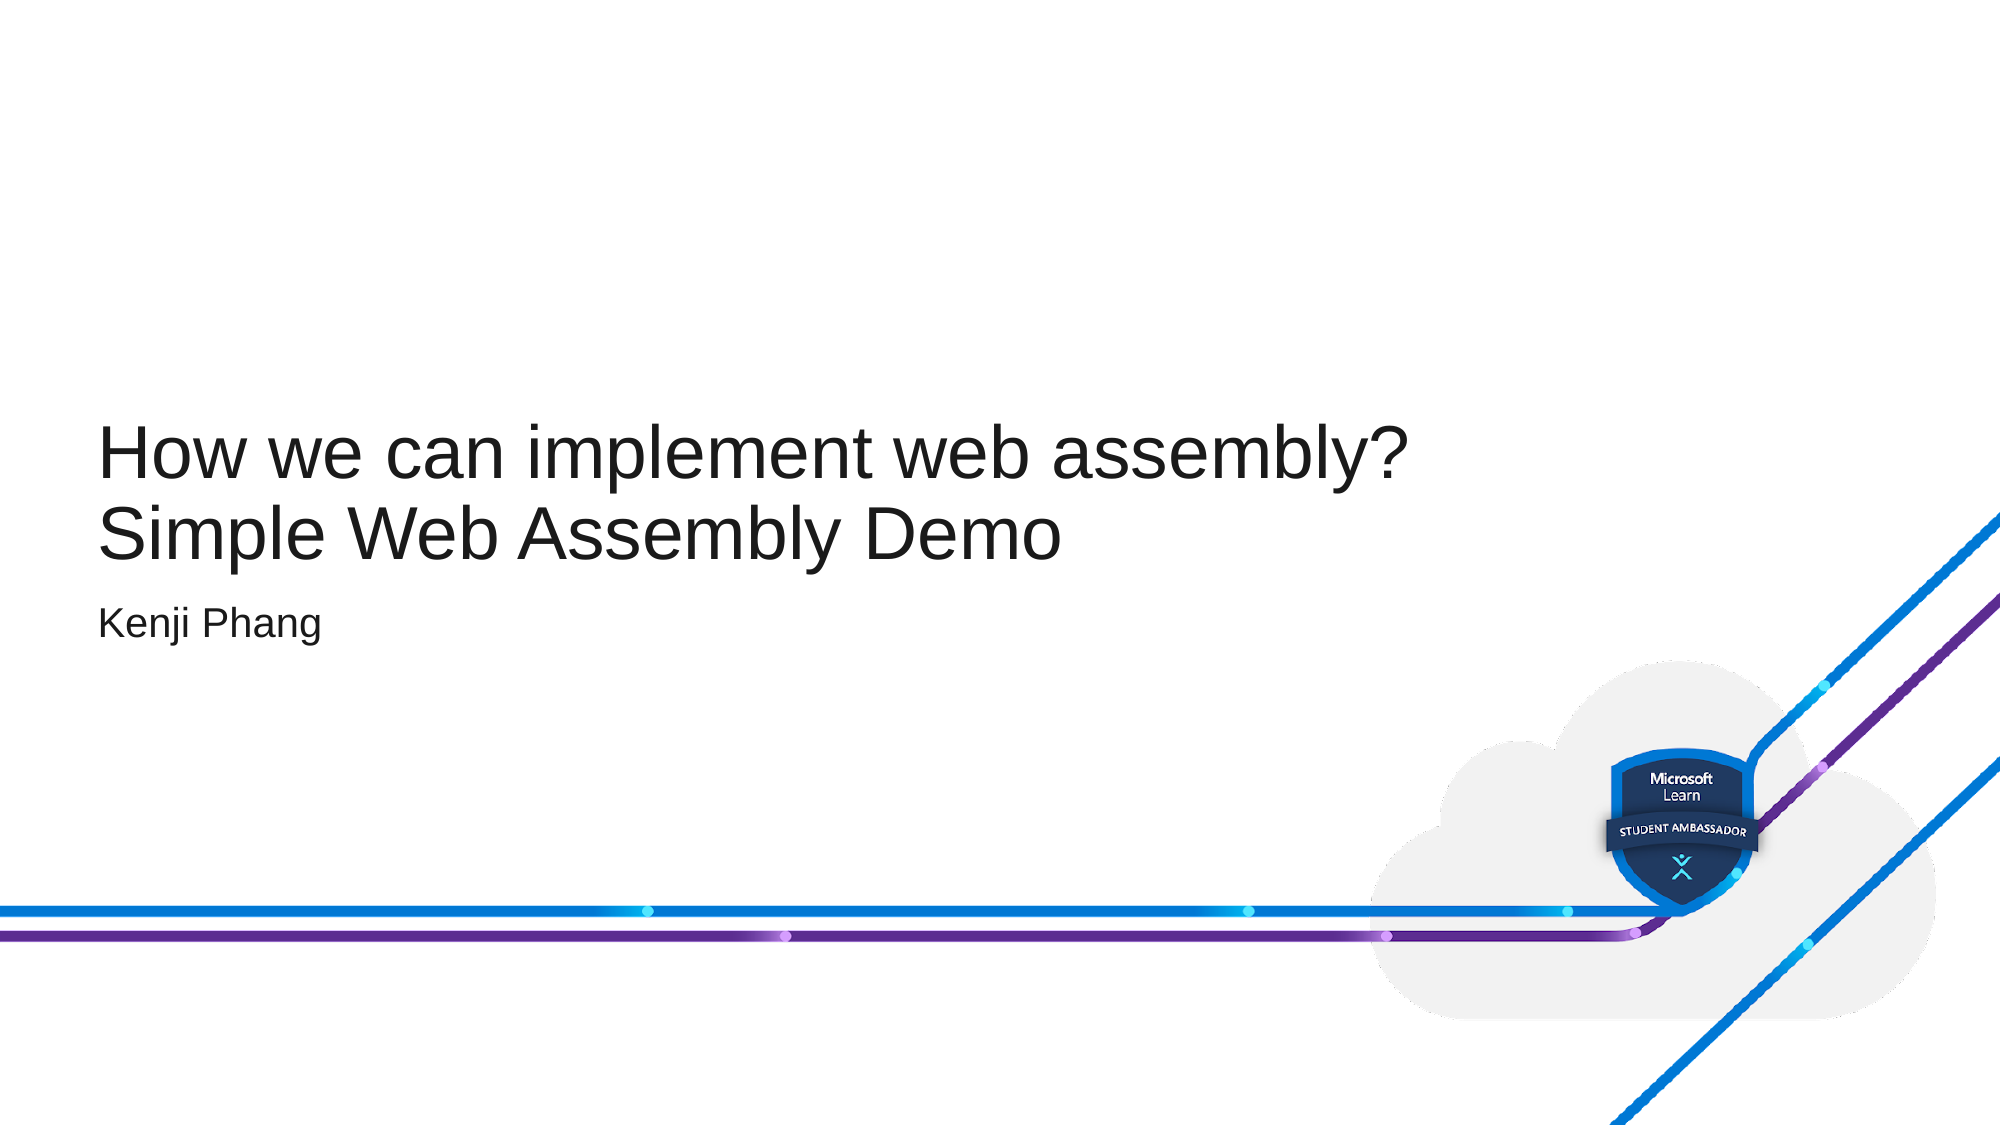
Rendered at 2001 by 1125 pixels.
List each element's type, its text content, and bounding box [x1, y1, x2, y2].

picture [0, 363, 2000, 1125]
list Kenji Phang [97, 595, 1598, 1125]
title How we can implement web assembly? Simple Web Assembly Demo [97, 387, 1598, 576]
